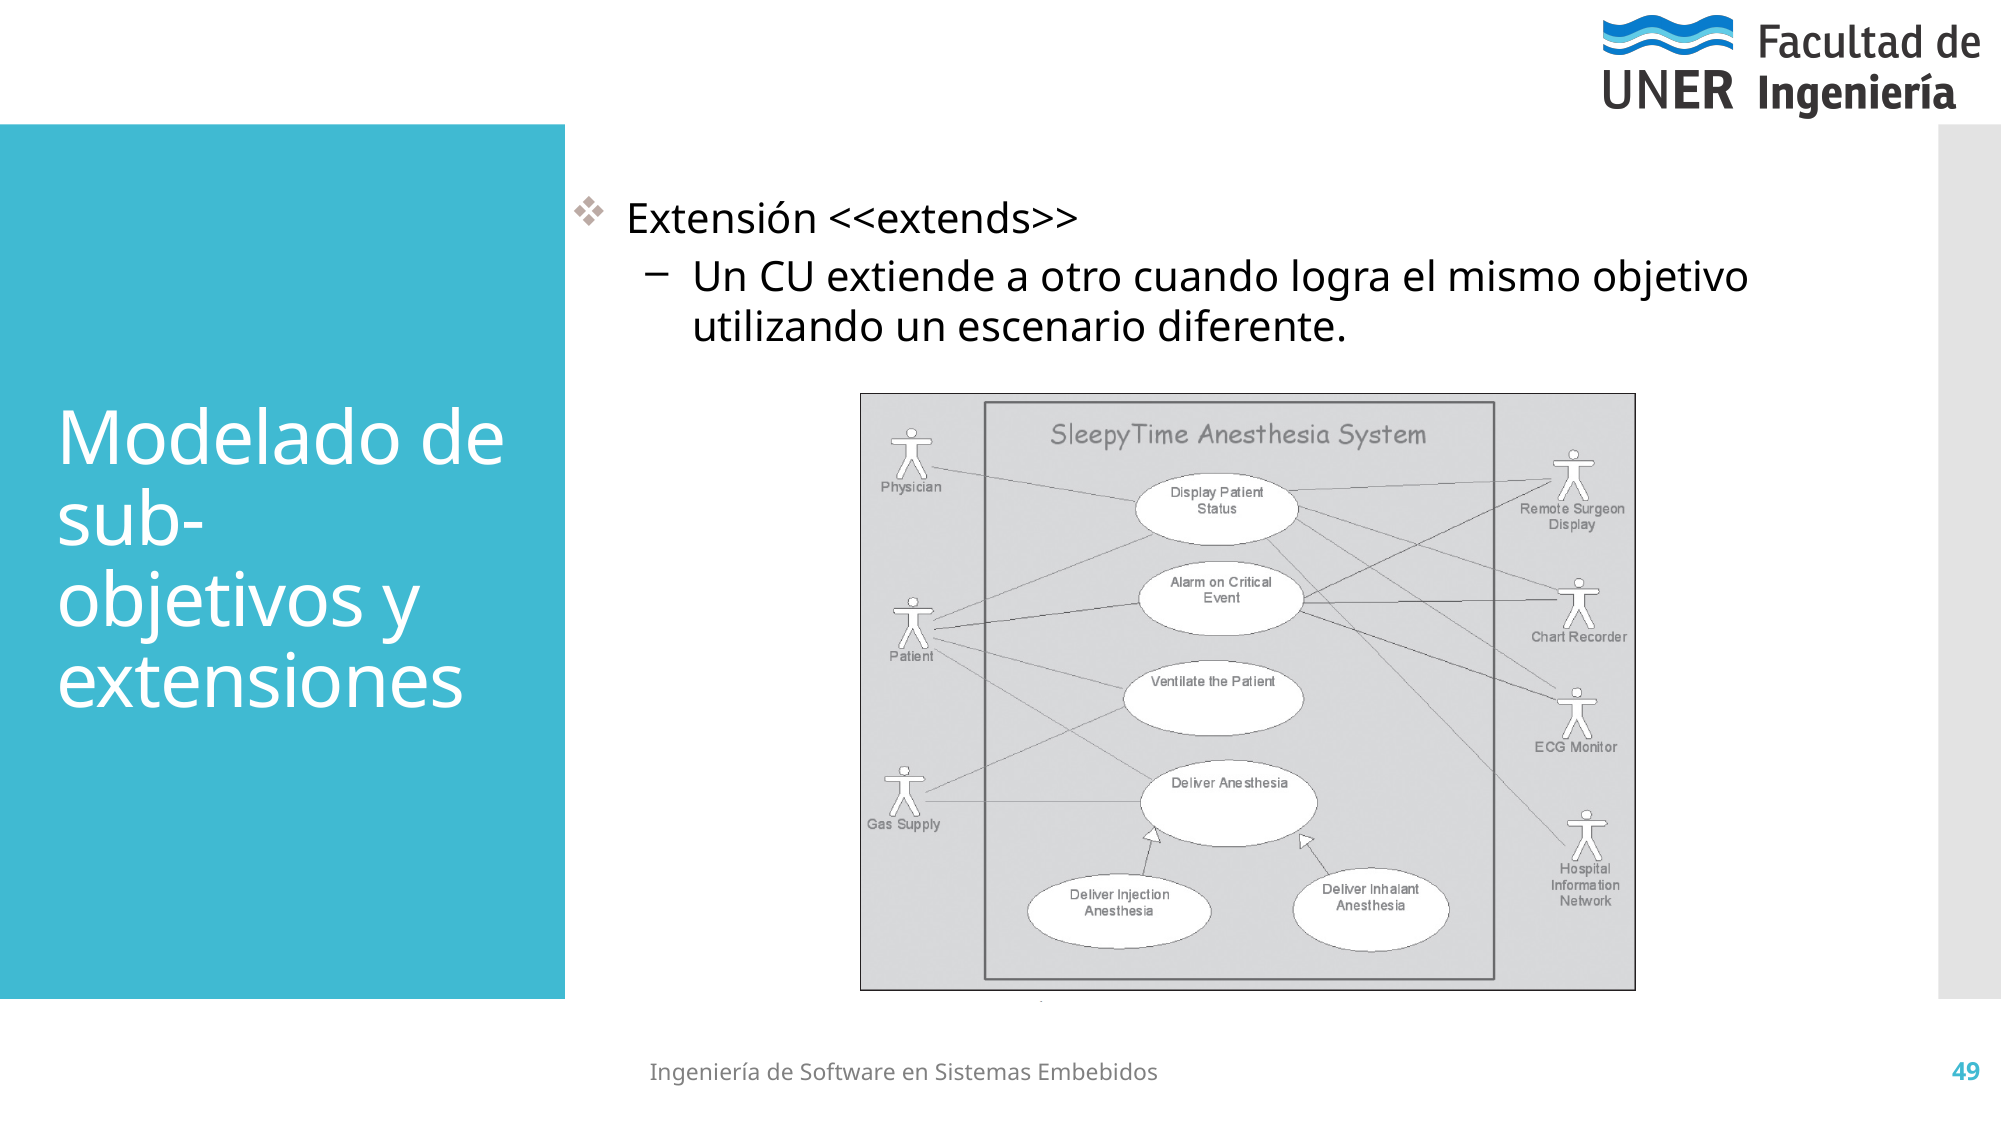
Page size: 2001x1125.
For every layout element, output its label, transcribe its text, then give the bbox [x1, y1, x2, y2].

picture [846, 385, 1647, 1002]
text_box Extensión <<extends>> Un CU extiende a otro cuando logra el mismo objetivo utilizando un escenario diferente. [555, 184, 1876, 885]
slide_number 49 [1744, 1042, 1996, 1103]
footer Ingeniería de Software en Sistemas Embebidos [634, 1042, 1605, 1103]
picture [1587, 0, 1996, 134]
title Modelado de sub-objetivos y extensiones [41, 184, 525, 940]
